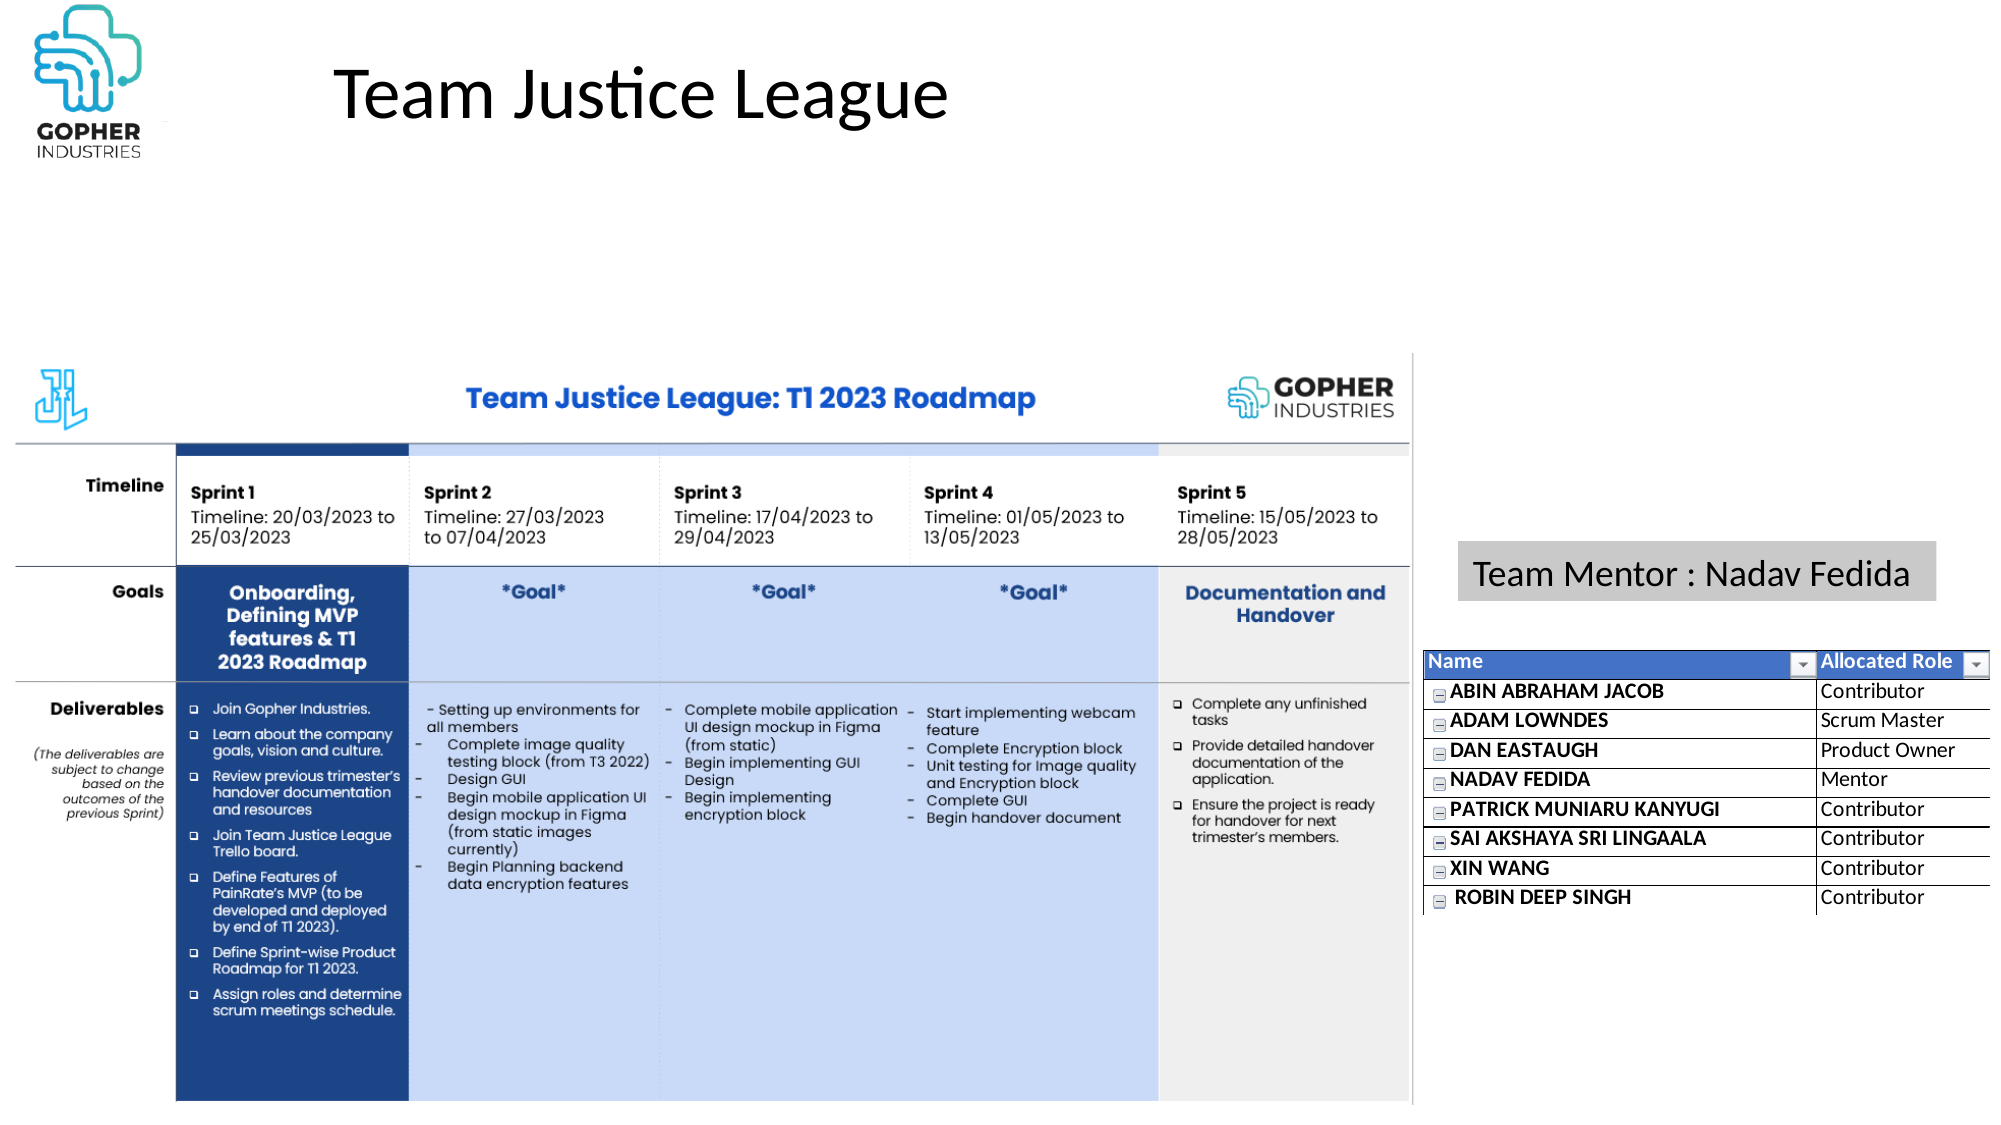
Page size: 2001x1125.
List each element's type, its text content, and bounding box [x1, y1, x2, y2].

picture [14, 353, 1414, 1105]
text_box Team Mentor : Nadav Fedida [1458, 541, 1937, 601]
picture [0, 0, 174, 164]
text_box Team Justice League [318, 35, 1937, 141]
picture [1423, 649, 1991, 917]
